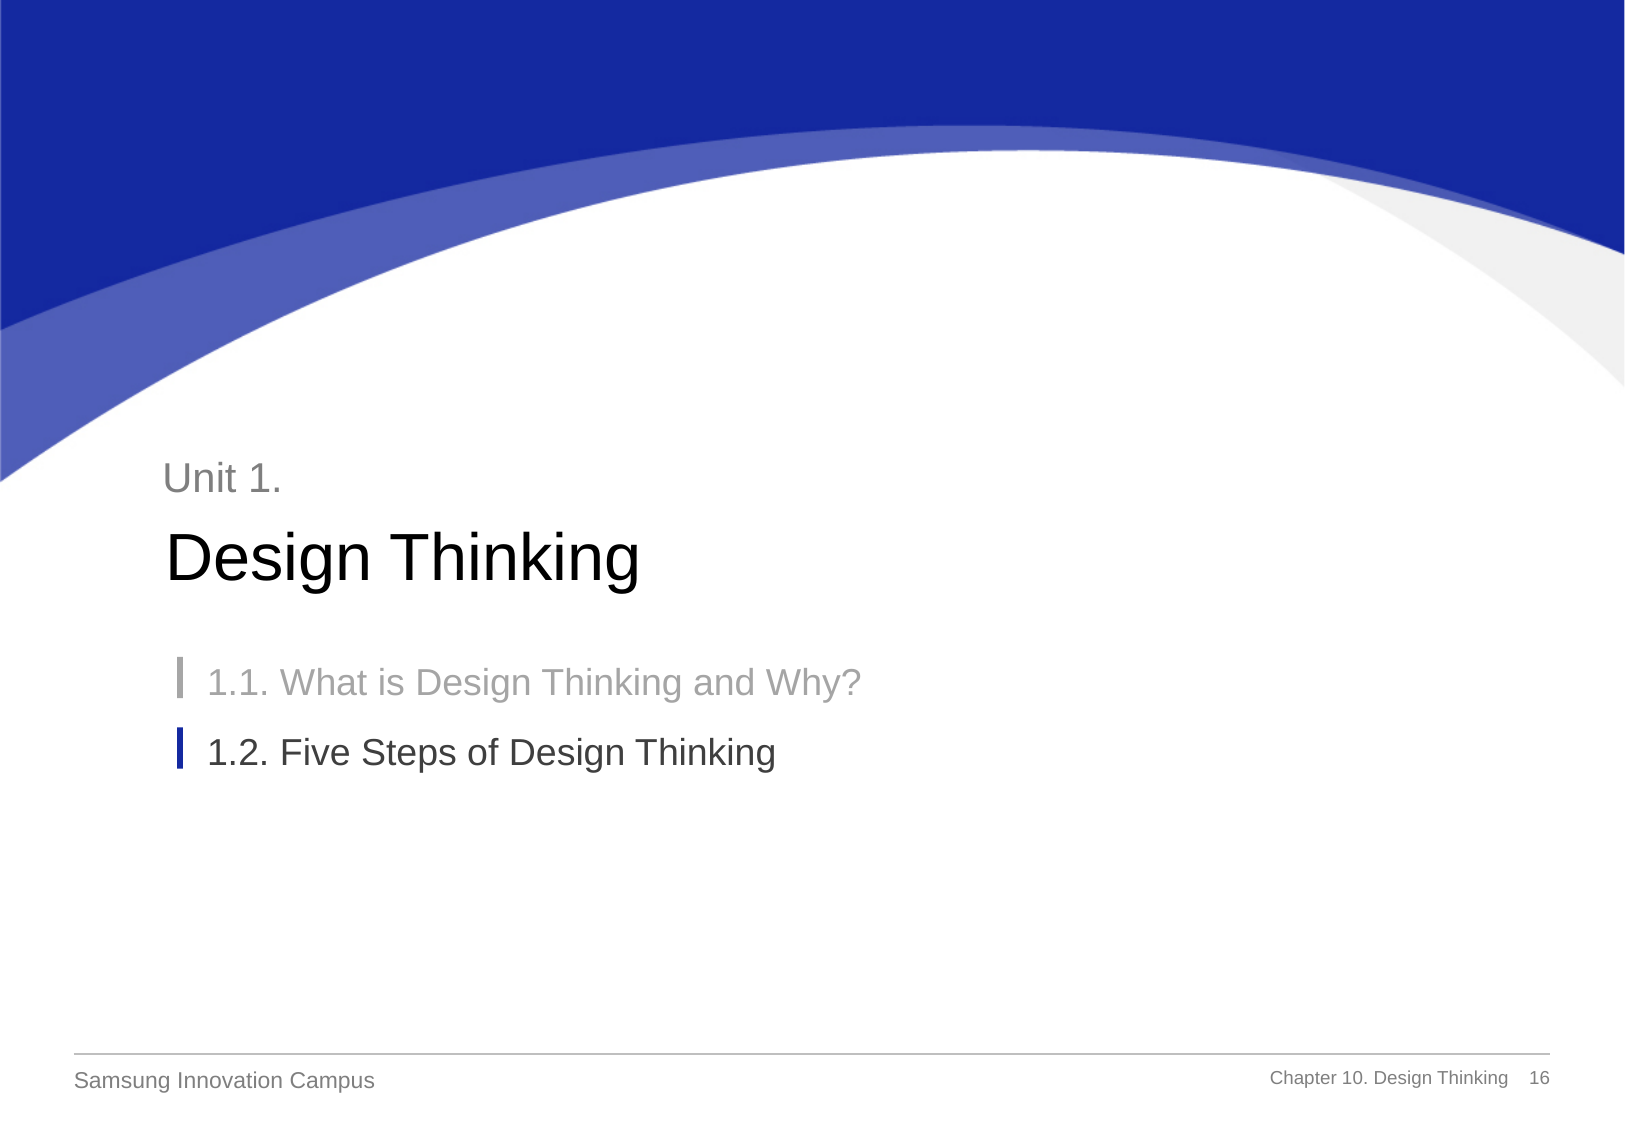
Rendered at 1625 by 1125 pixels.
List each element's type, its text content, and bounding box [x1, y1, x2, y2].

text_box Unit 1. [162, 450, 1061, 502]
picture [0, 0, 1625, 1125]
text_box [176, 727, 1144, 774]
text_box Design Thinking [165, 514, 1545, 595]
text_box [176, 656, 1113, 703]
